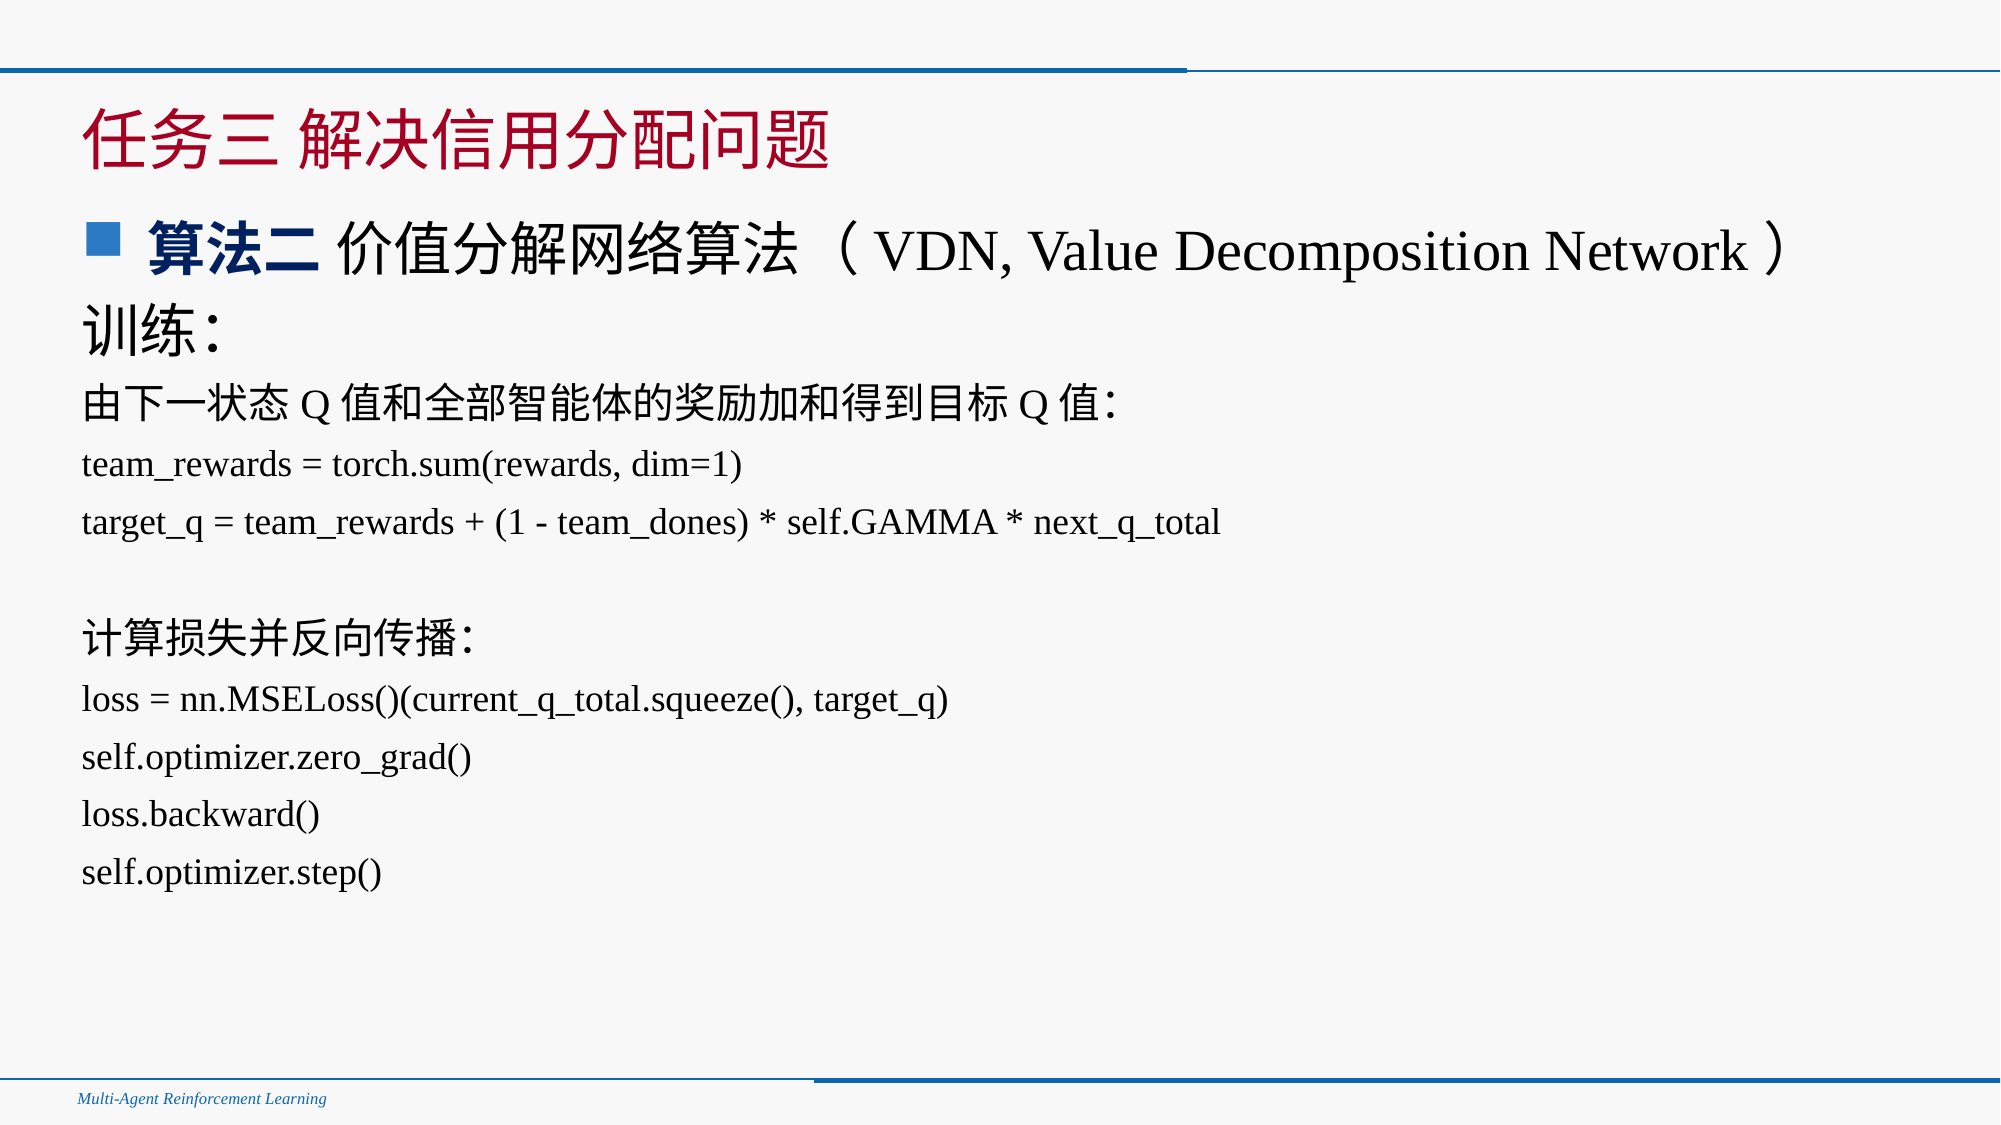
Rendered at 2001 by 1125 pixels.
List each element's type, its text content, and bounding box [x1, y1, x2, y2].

list 算法二 价值分解网络算法（VDN, Value Decomposition Network） 训练： 由下一状态Q值和全部智能体的奖励加和得到目标Q值： team_rewards = torch.sum(rewards, dim=1) target_q = team_rewards + (1 - team_dones) * self.GAMMA * next_q_total 计算损失并反向传播： loss = nn.MSELoss()(current_q_total.squeeze(), target_q) self.optimizer.zero_grad() loss.backward() self.optimizer.step() [66, 204, 1931, 1051]
slide_number [1890, 1078, 1974, 1111]
list 任务三 解决信用分配问题 [66, 97, 1931, 178]
